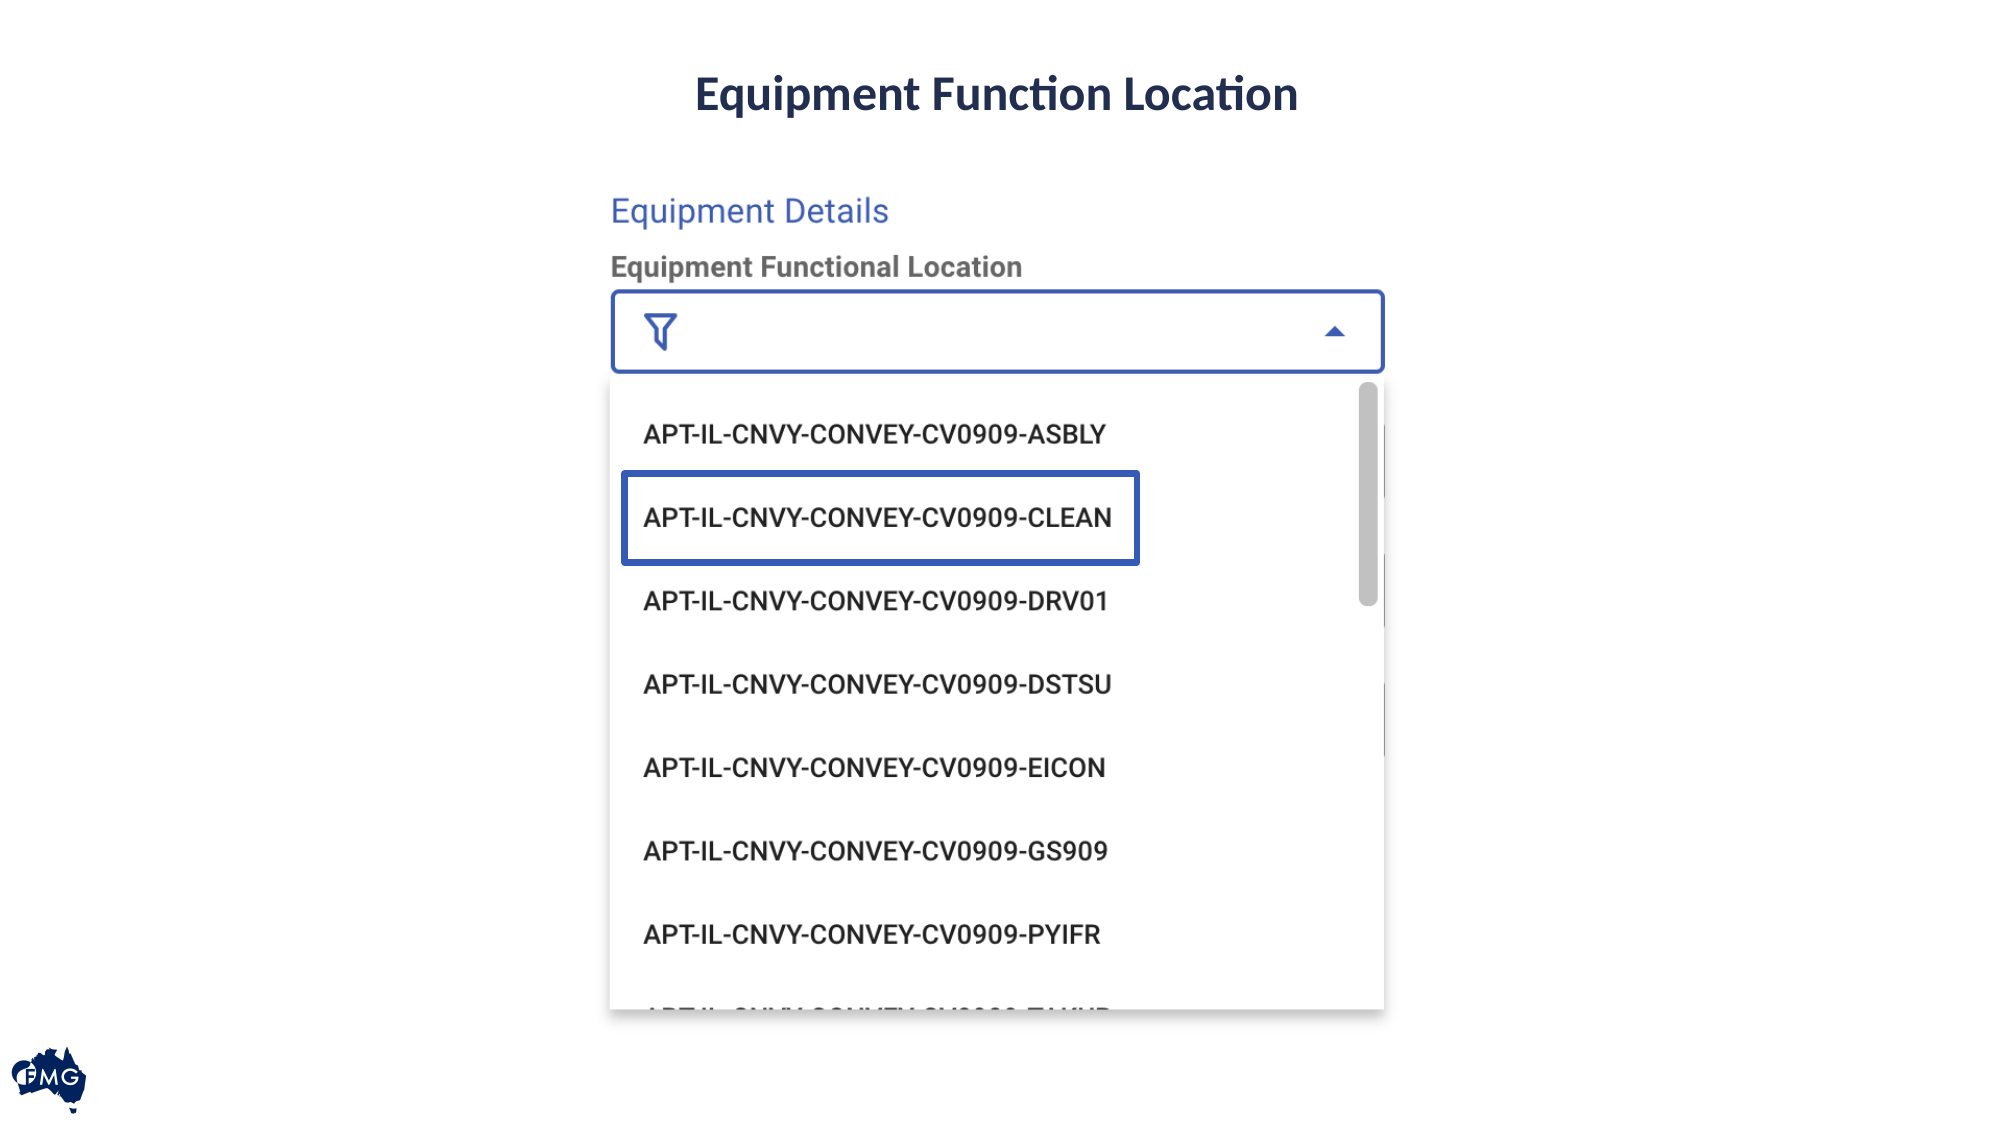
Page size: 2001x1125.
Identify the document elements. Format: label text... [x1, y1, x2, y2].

picture [591, 182, 1409, 1047]
text_box Equipment Function Location [680, 59, 1320, 133]
picture [0, 1027, 98, 1125]
